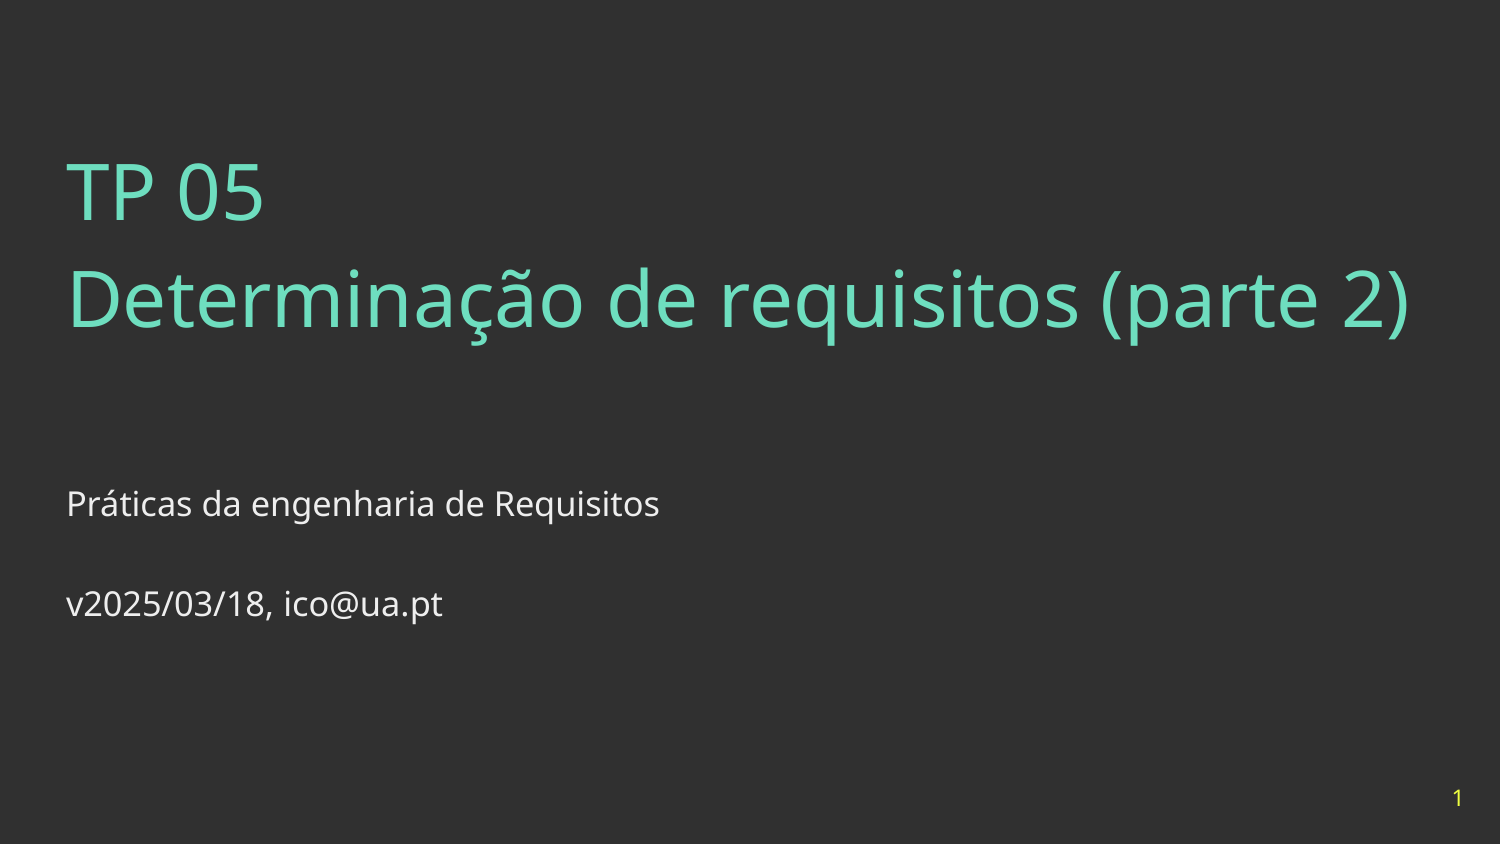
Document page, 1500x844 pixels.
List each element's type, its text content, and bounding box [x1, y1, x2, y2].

title TP 05 Determinação de requisitos (parte 2) [51, 122, 1449, 459]
slide_number ‹#› [1389, 764, 1480, 830]
subtitle Práticas da engenharia de Requisitos v2025/03/18, ico@ua.pt [51, 464, 1449, 646]
